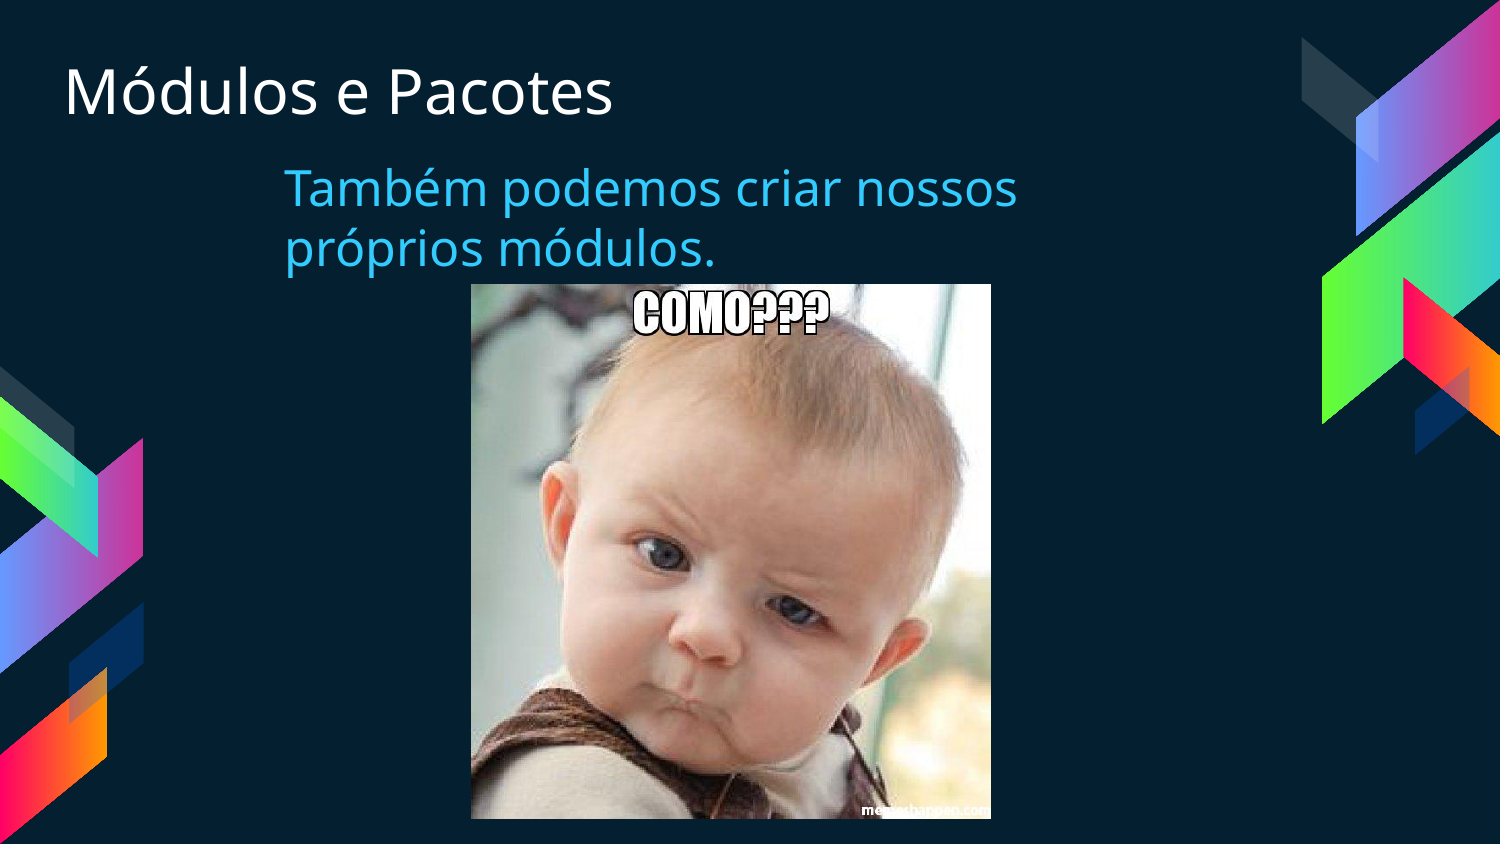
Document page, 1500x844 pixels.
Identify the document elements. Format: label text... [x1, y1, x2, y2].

text_box Módulos e Pacotes [48, 37, 1029, 142]
text_box Também podemos criar nossos próprios módulos. [269, 141, 1195, 271]
picture [471, 284, 991, 819]
